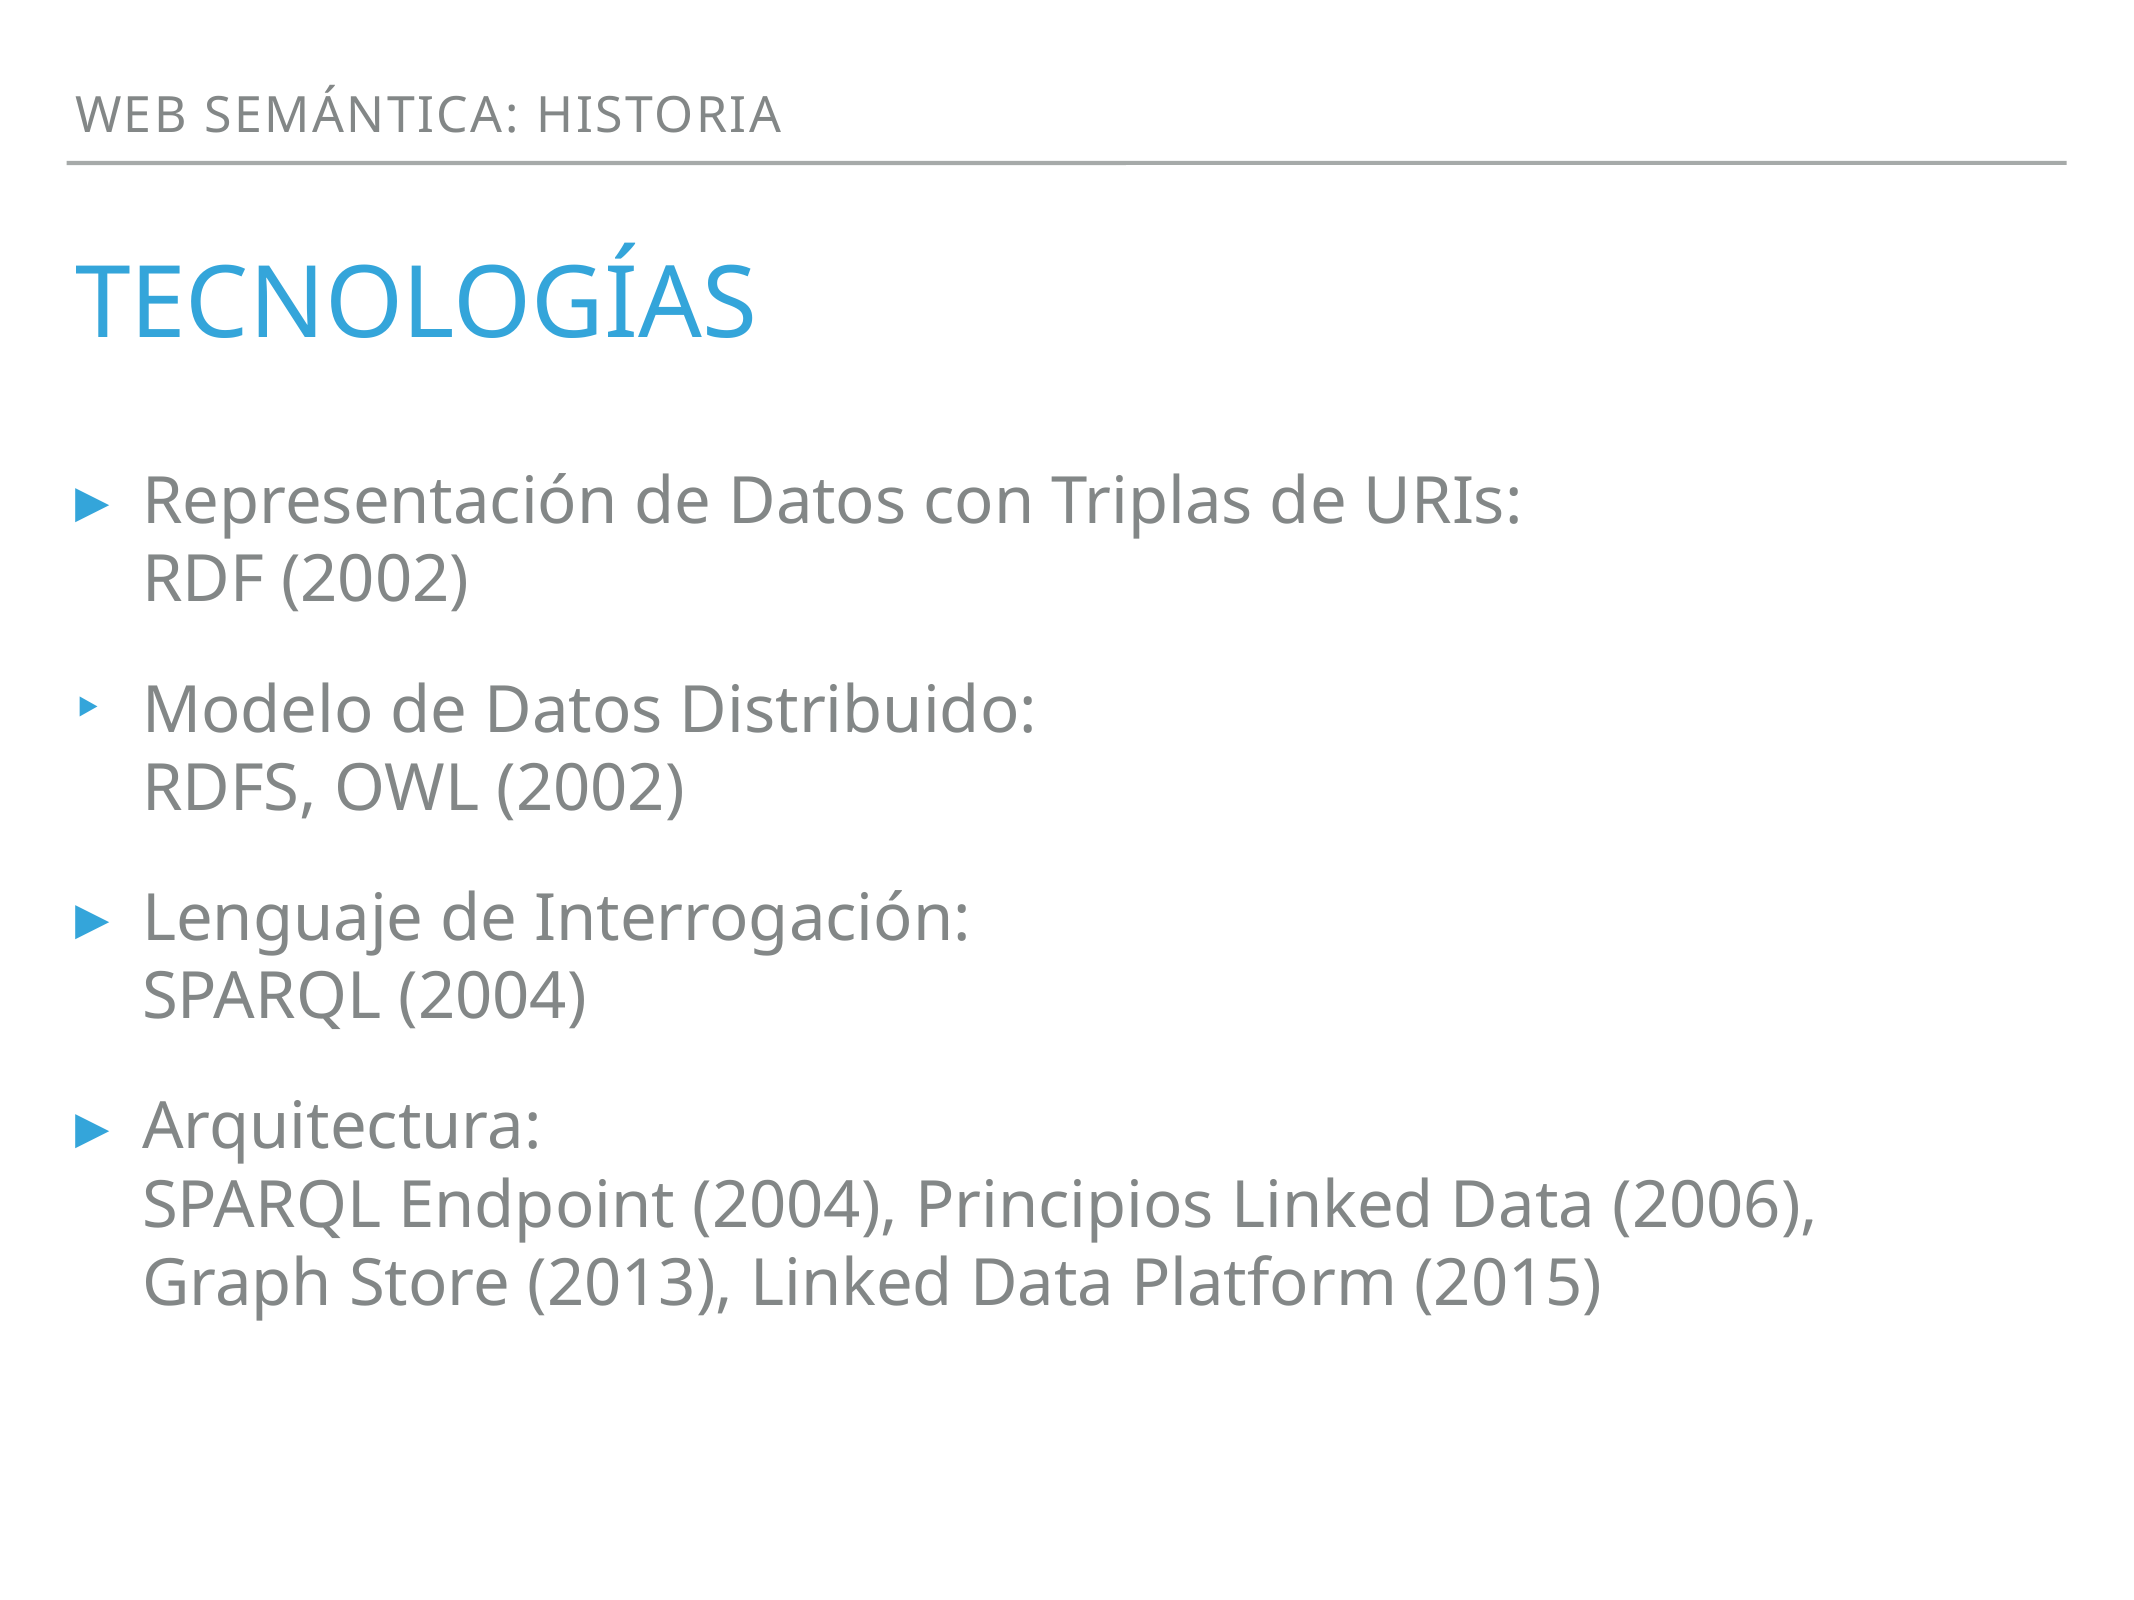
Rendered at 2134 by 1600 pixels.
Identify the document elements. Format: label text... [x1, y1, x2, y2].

title TECNOLOGías [66, 251, 2068, 372]
list WEB Semántica: Historia [66, 74, 1901, 151]
list Representación de Datos con Triplas de URIs: RDF (2002) Modelo de Datos Distribuido: RDFS, OWL (2002) Lenguaje de Interrogación: SPARQL (2004) Arquitectura: SPARQL Endpoint (2004), Principios Linked Data (2006), Graph Store (2013), Linked Data Platform (2015) [66, 449, 2068, 1453]
